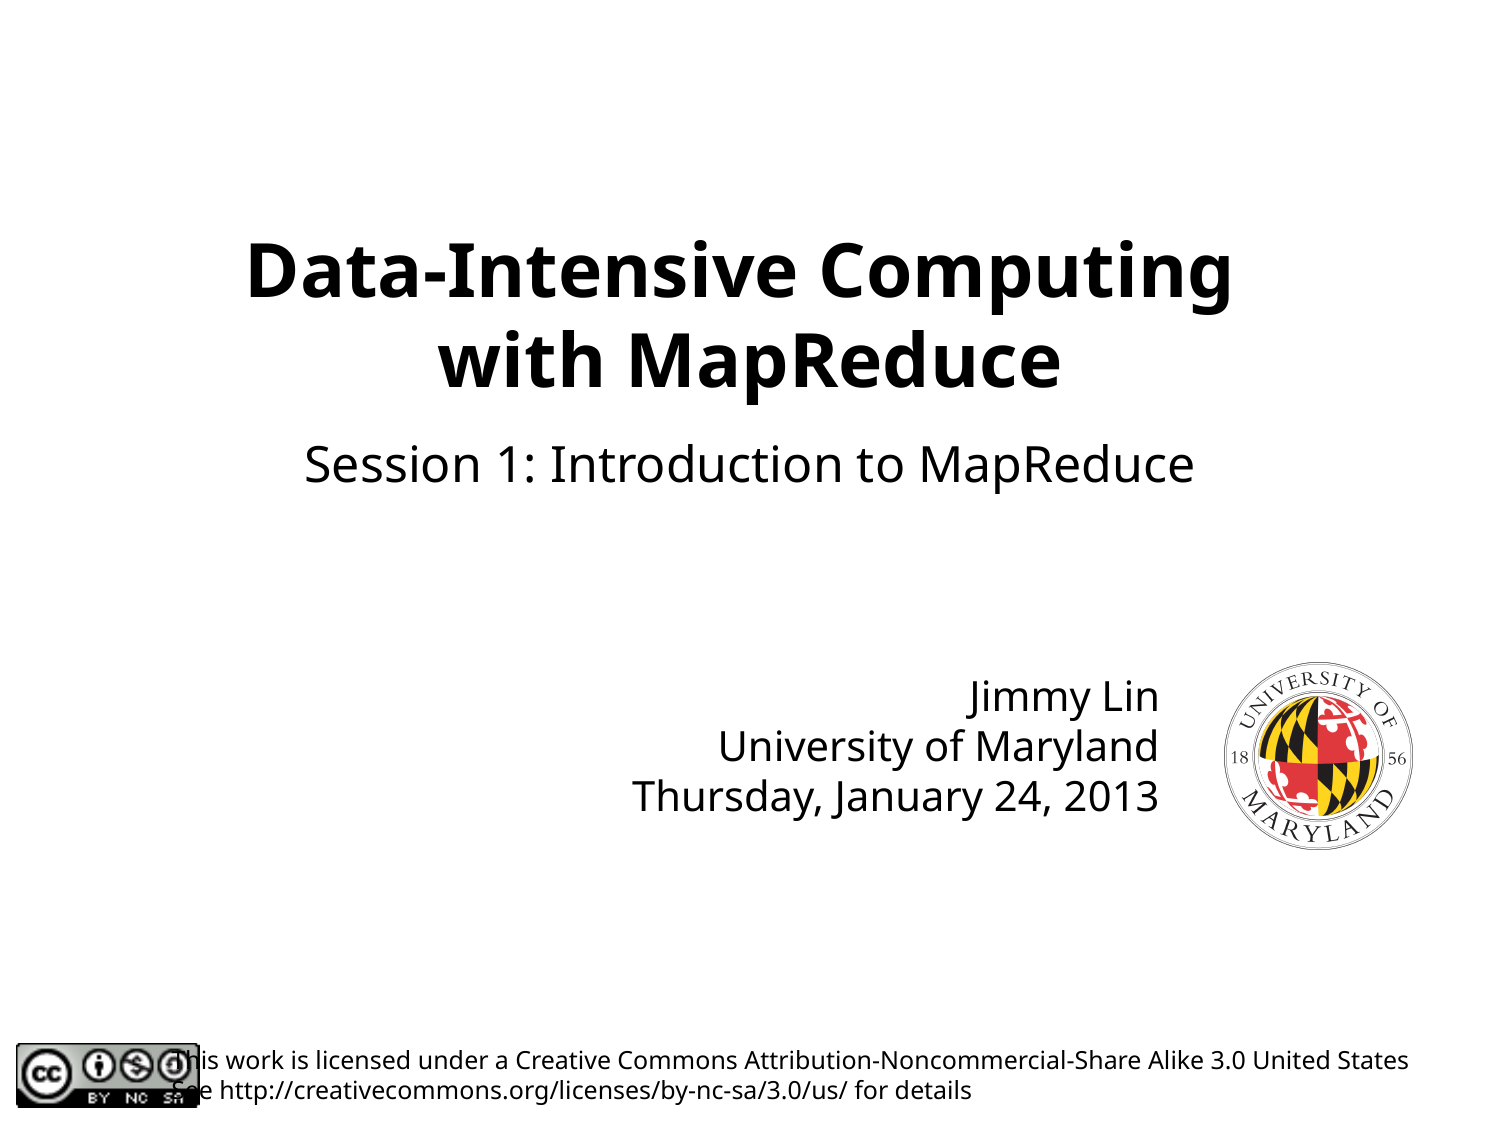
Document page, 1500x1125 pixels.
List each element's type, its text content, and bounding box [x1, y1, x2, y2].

text_box Jimmy Lin University of Maryland Thursday, January 24, 2013 [537, 662, 1175, 850]
text_box Data-Intensive Computing with MapReduce [12, 199, 1488, 387]
picture [1224, 662, 1413, 851]
text_box Session 1: Introduction to MapReduce [12, 387, 1488, 538]
picture [16, 1042, 201, 1108]
text_box This work is licensed under a Creative Commons Attribution-Noncommercial-Share Alike 3.0 United States See http://creativecommons.org/licenses/by-nc-sa/3.0/us/ for details [156, 1037, 1426, 1113]
